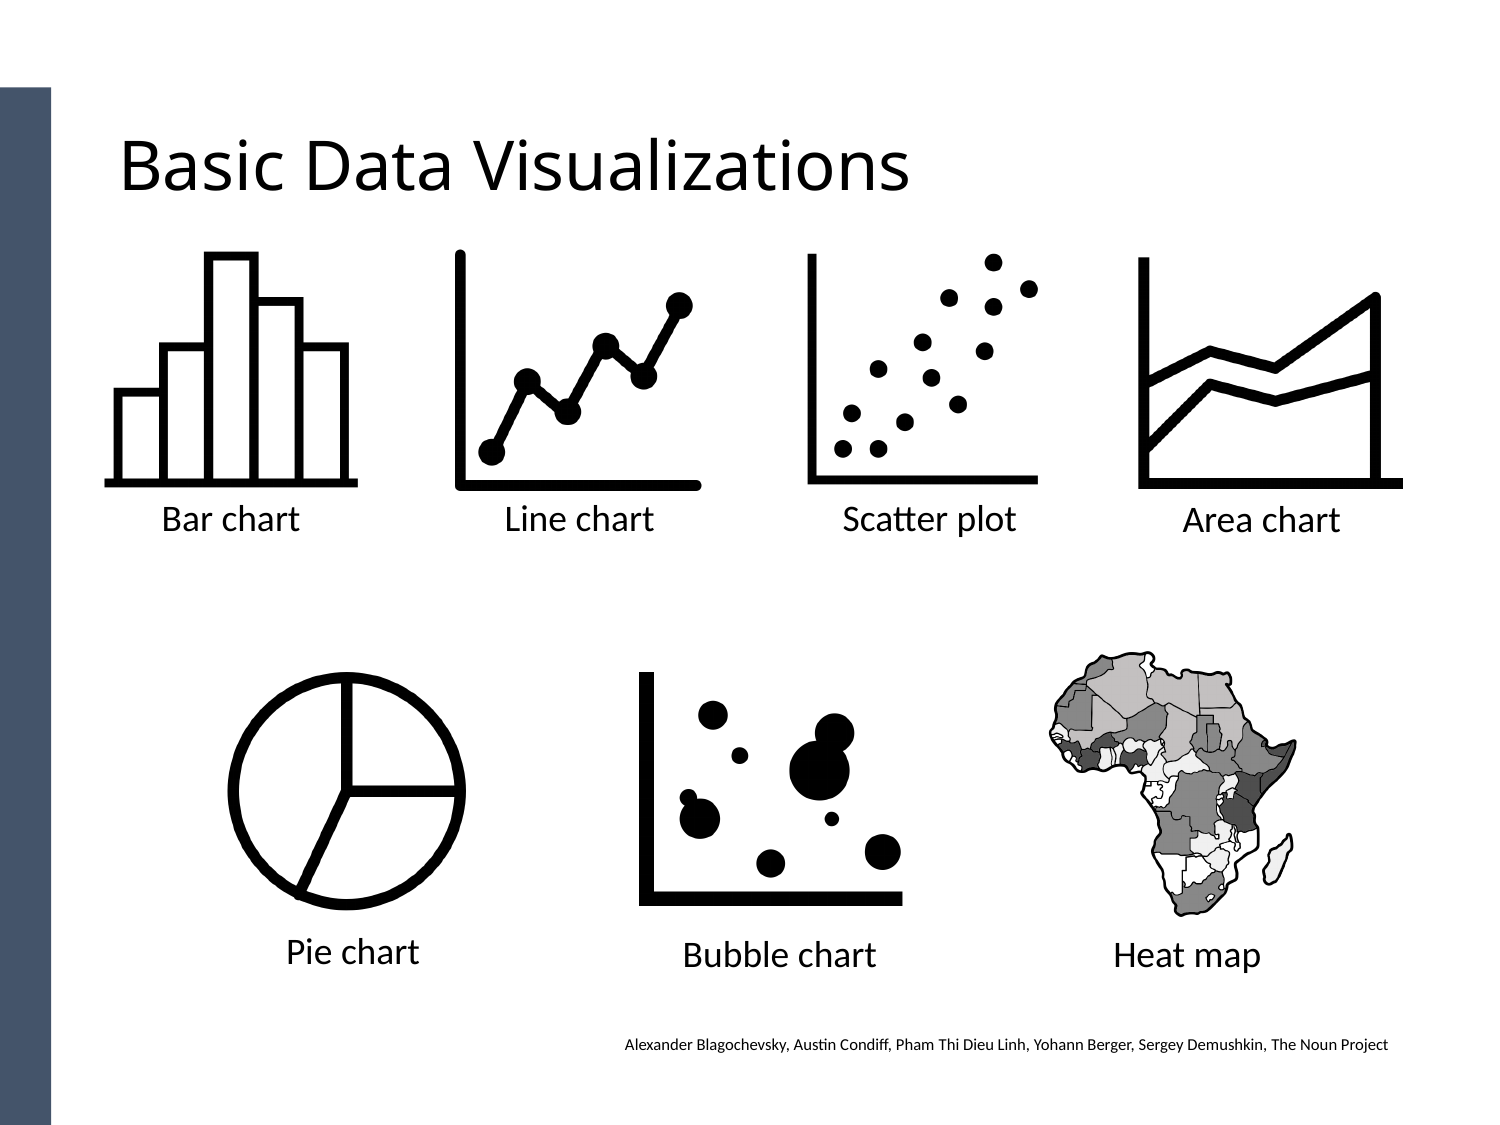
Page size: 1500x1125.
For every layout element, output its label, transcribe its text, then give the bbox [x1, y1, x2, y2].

text_box Pie chart [203, 923, 504, 980]
text_box Bubble chart [619, 923, 941, 983]
picture [181, 649, 512, 923]
text_box Heat map [1037, 922, 1338, 983]
picture [757, 227, 1088, 500]
picture [599, 628, 941, 923]
picture [418, 233, 738, 503]
text_box Scatter plot [779, 500, 1080, 547]
picture [1116, 224, 1425, 493]
text_box Line chart [429, 503, 730, 547]
title Basic Data Visualizations [103, 59, 1397, 278]
text_box Bar chart [81, 500, 382, 547]
picture [1007, 642, 1338, 920]
picture [62, 224, 400, 500]
text_box Alexander Blagochevsky, Austin Condiff, Pham Thi Dieu Linh, Yohann Berger, Sergey Demushkin, The Noun Project [610, 1026, 1405, 1062]
text_box Area chart [1111, 487, 1412, 548]
